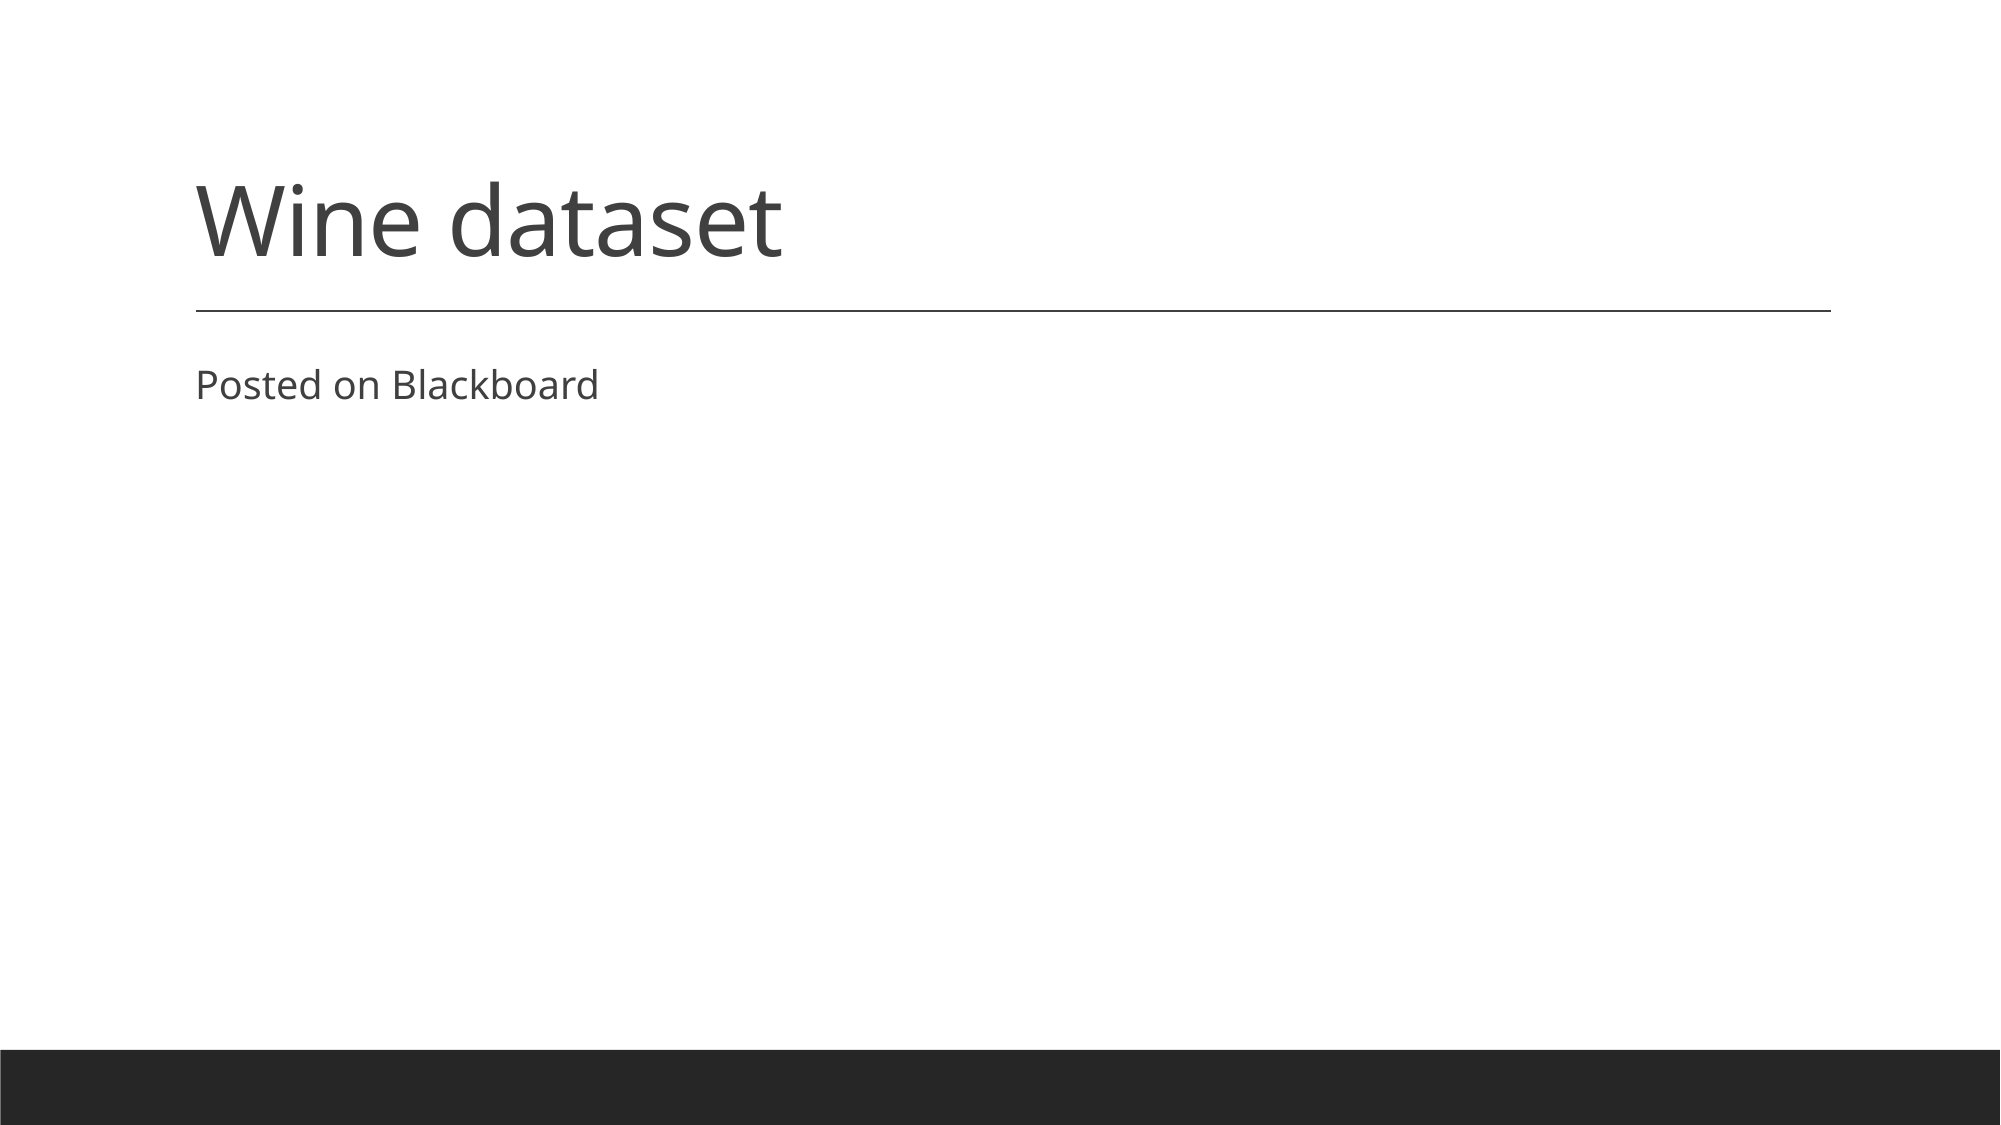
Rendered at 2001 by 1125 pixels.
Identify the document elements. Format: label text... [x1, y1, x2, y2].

title Wine dataset [180, 47, 1830, 285]
list Posted on Blackboard [180, 347, 942, 963]
